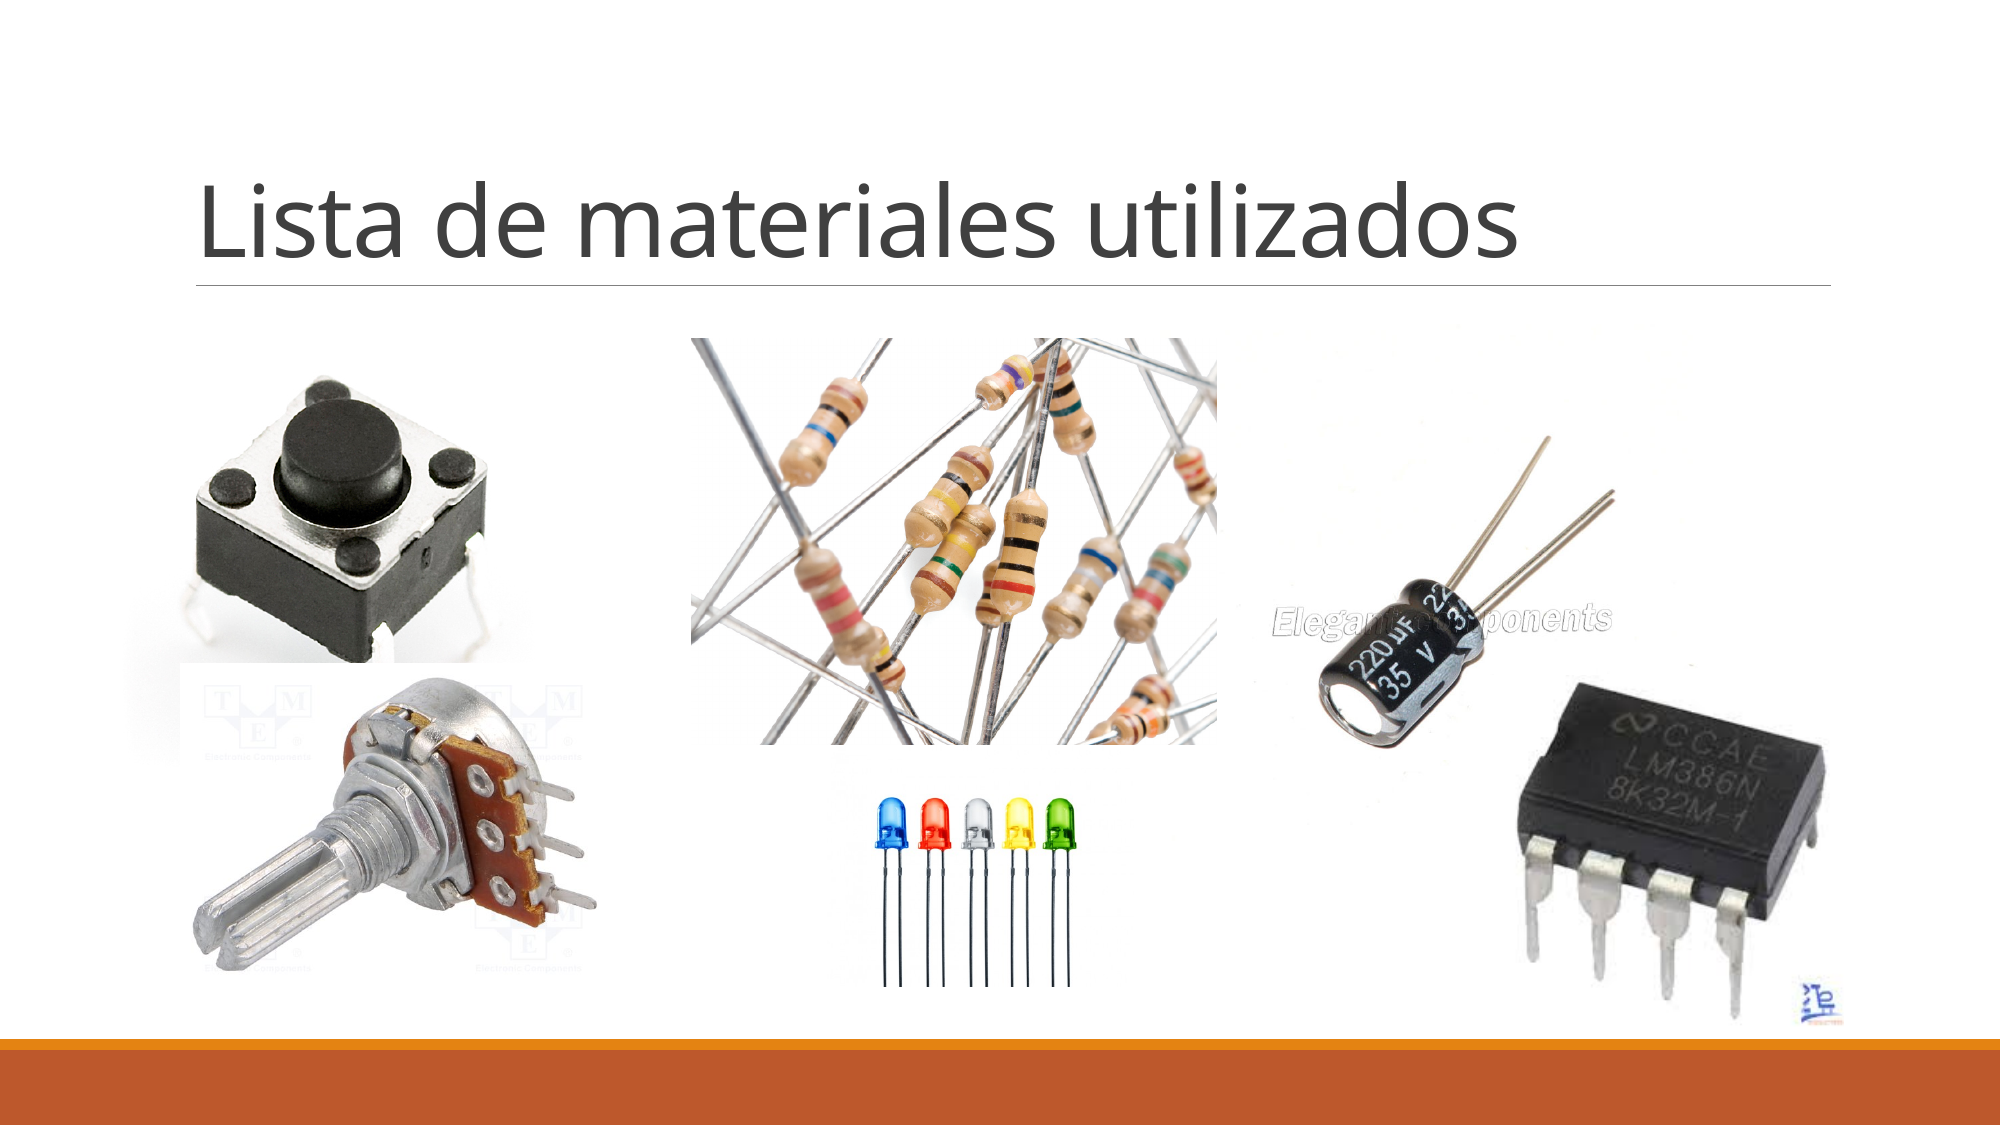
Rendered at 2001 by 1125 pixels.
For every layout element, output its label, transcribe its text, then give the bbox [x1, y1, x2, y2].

picture [96, 325, 609, 986]
picture [691, 324, 1844, 1028]
title Lista de materiales utilizados [180, 47, 1830, 285]
